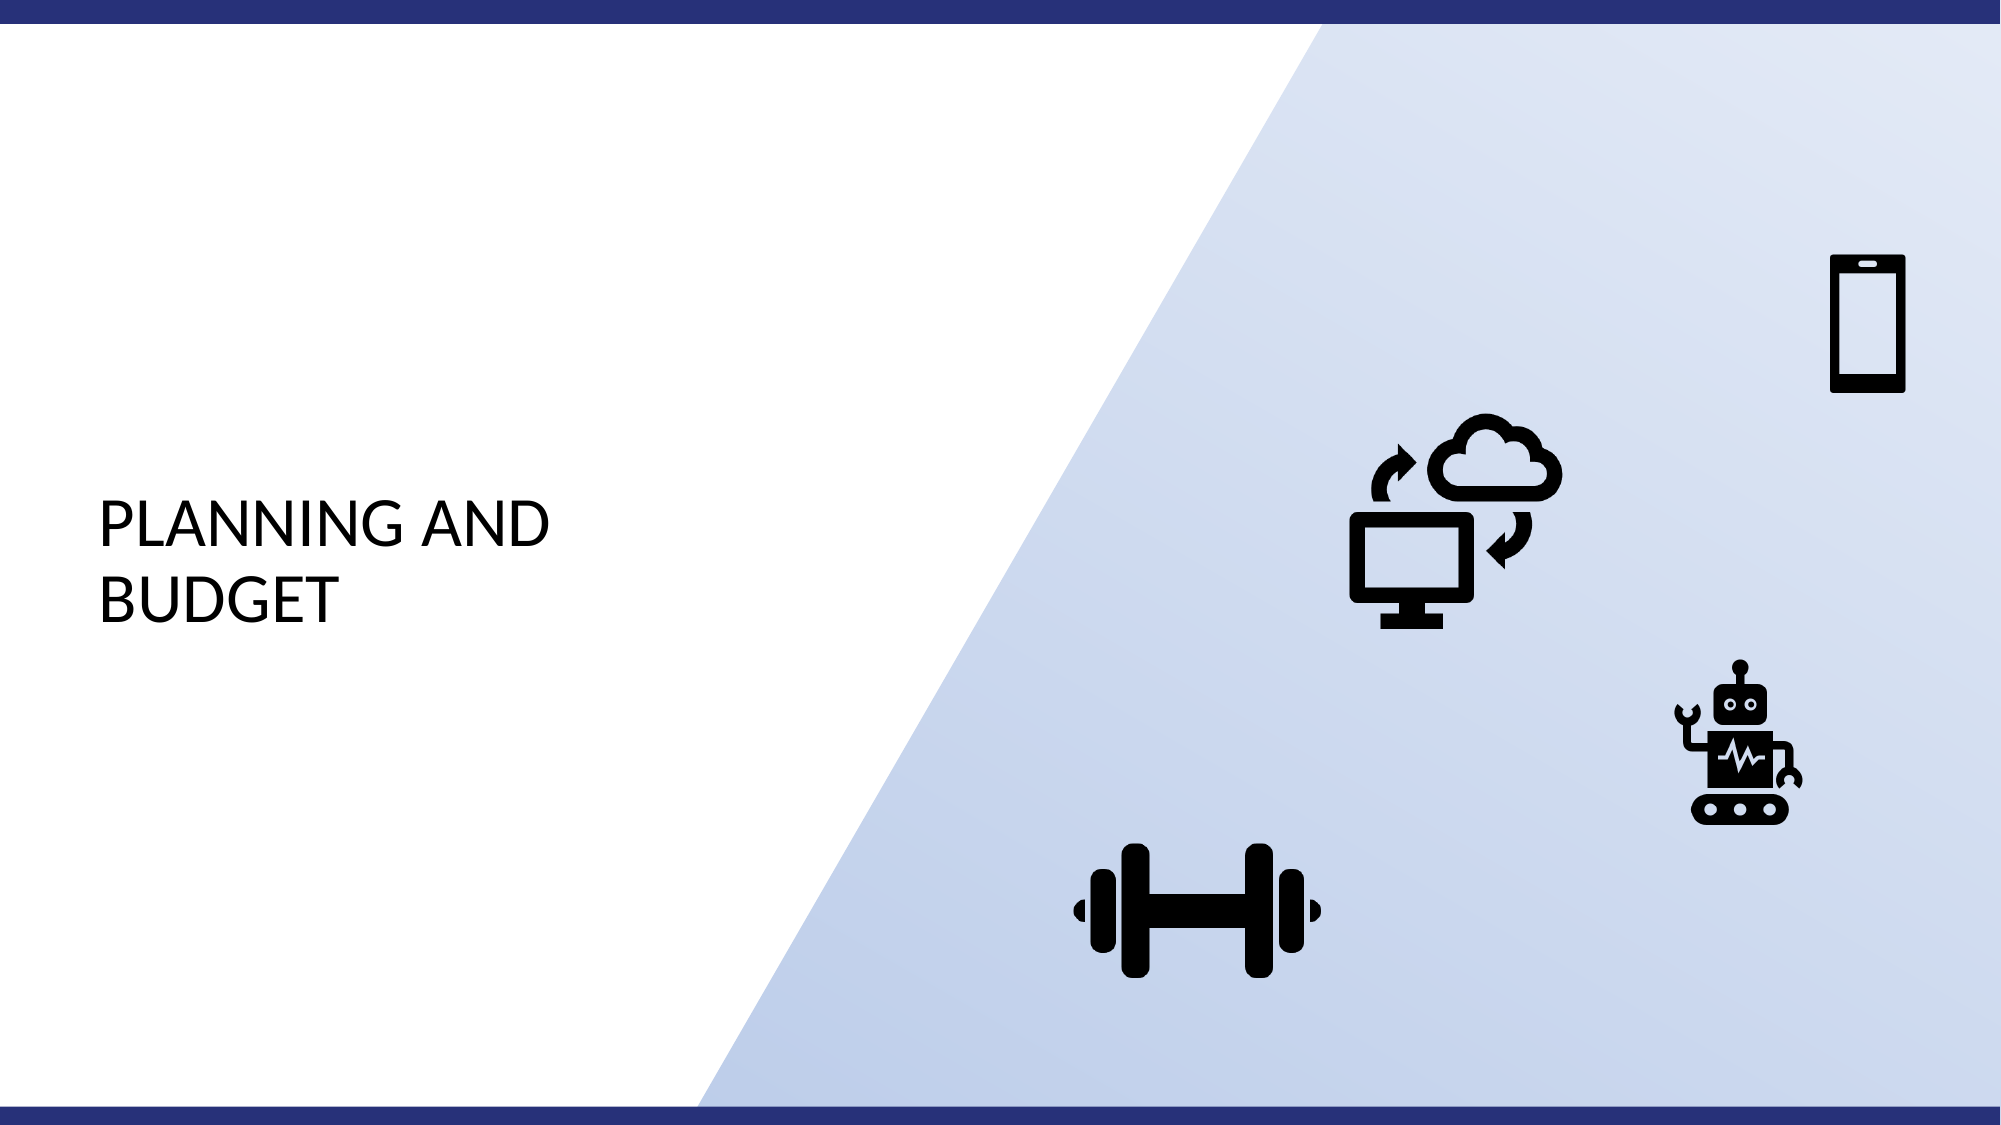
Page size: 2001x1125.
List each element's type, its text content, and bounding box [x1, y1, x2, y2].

text_box [0, 1106, 2000, 1125]
picture [1642, 647, 1838, 843]
picture [1331, 397, 1580, 647]
text_box [696, 25, 2000, 1106]
picture [1062, 776, 1332, 1045]
text_box [0, 0, 2000, 25]
picture [1792, 248, 1943, 399]
list PLANNING AND BUDGET [83, 477, 803, 648]
